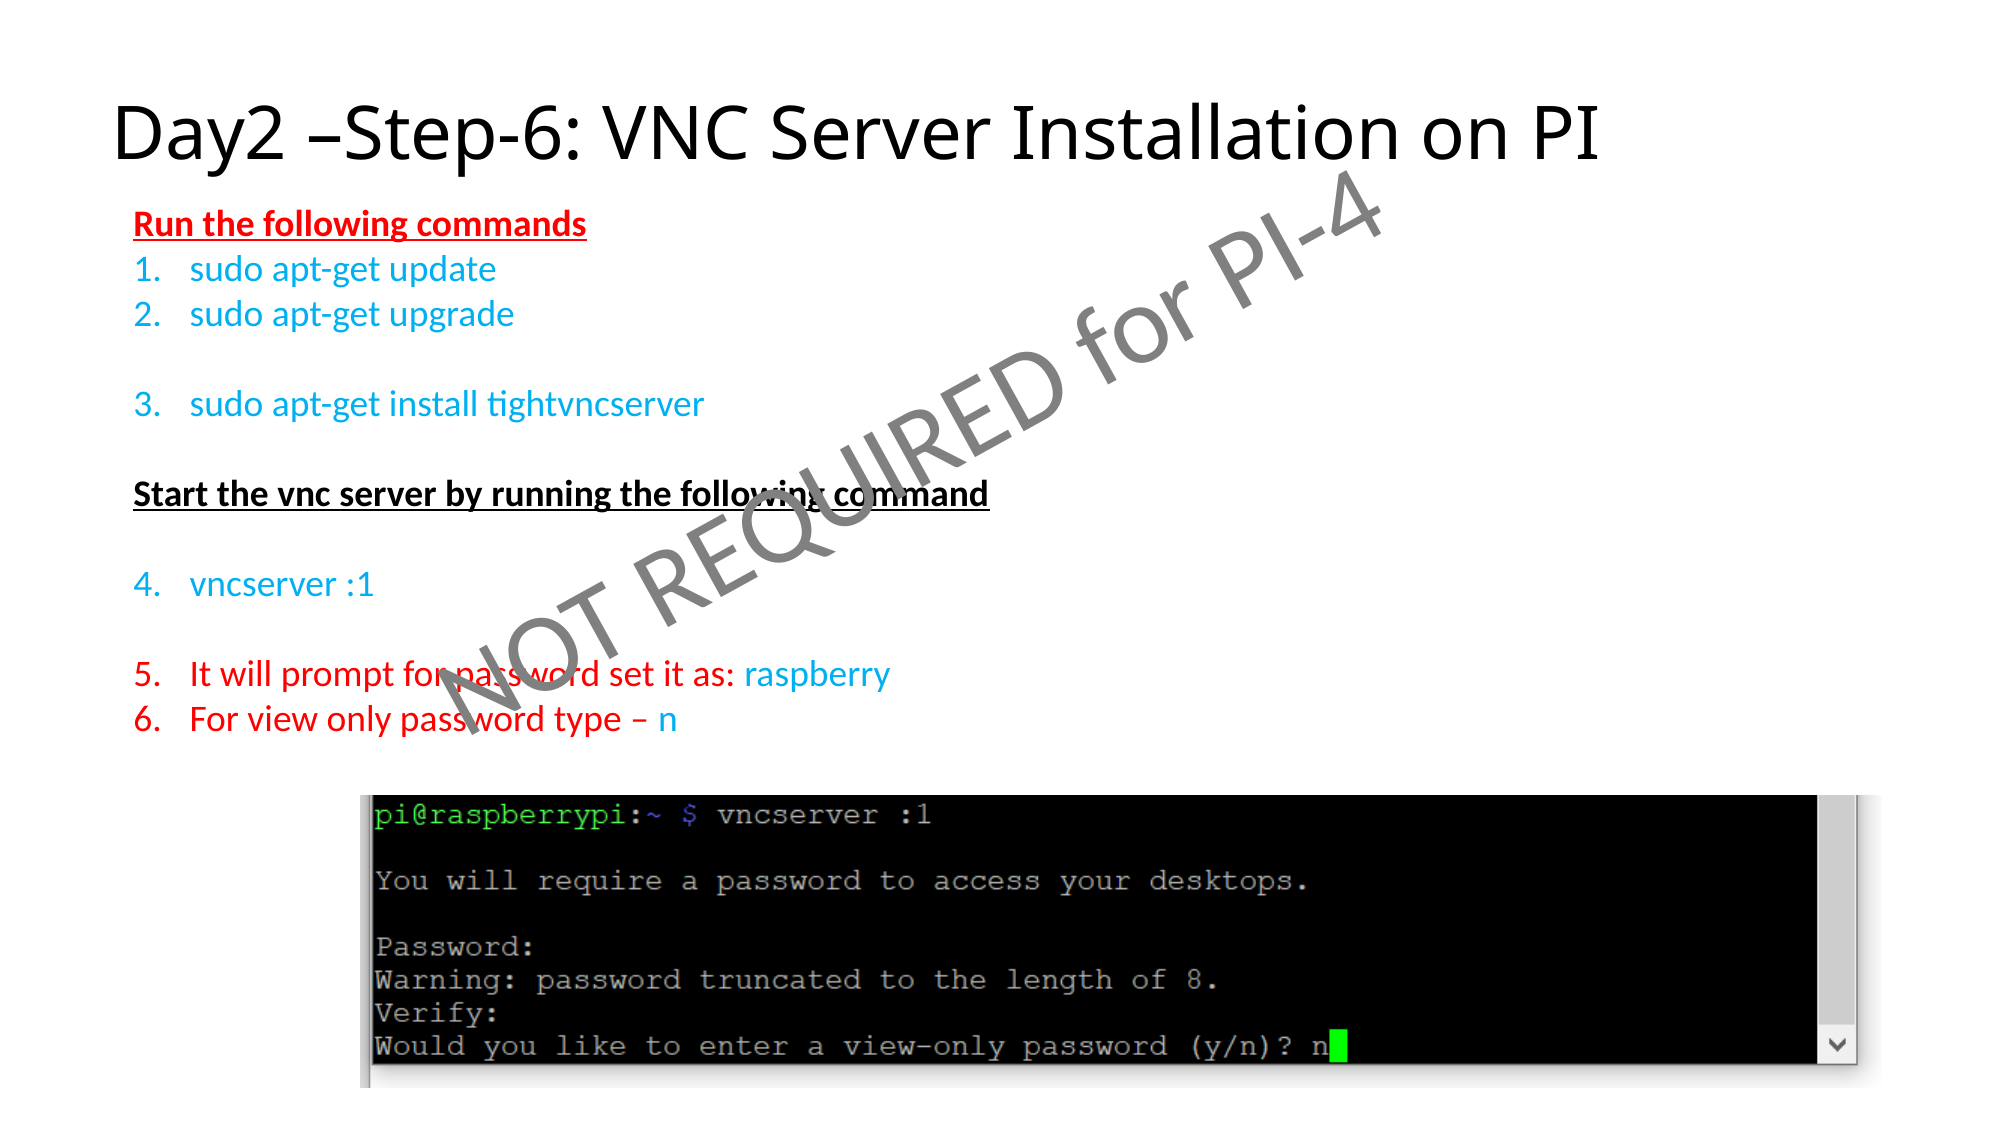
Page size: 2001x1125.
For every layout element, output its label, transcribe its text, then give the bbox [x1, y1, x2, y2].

title Day2 –Step-6: VNC Server Installation on PI [96, 87, 1886, 184]
text_box NOT REQUIRED for PI-4 [394, 114, 1420, 773]
text_box Run the following commands sudo apt-get update sudo apt-get upgrade sudo apt-get install tightvncserver Start the vnc server by running the following command vncserver :1 It will prompt for password set it as: raspberry For view only password type – n [118, 191, 1612, 927]
picture [360, 795, 1882, 1088]
